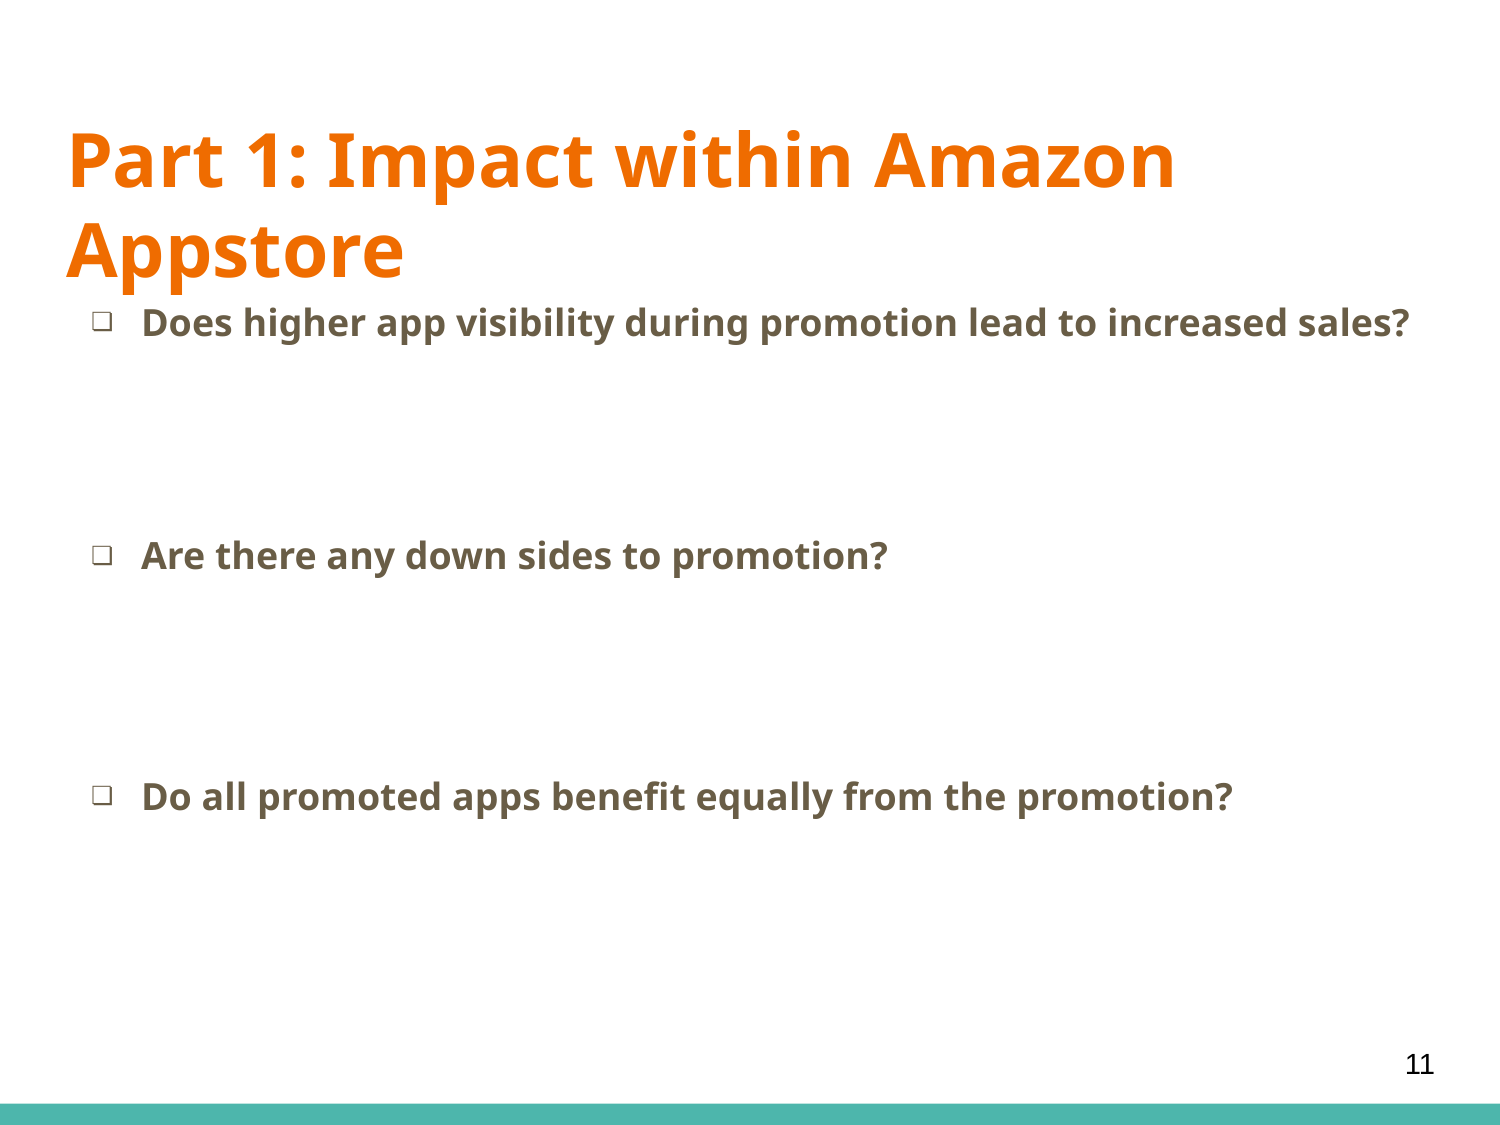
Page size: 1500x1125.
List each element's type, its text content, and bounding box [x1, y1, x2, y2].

title Part 1: Impact within Amazon Appstore [51, 97, 1449, 252]
slide_number 10 [1389, 1019, 1480, 1106]
list Does higher app visibility during promotion lead to increased sales? Are there any down sides to promotion? Do all promoted apps benefit equally from the promotion? [51, 276, 1449, 1000]
